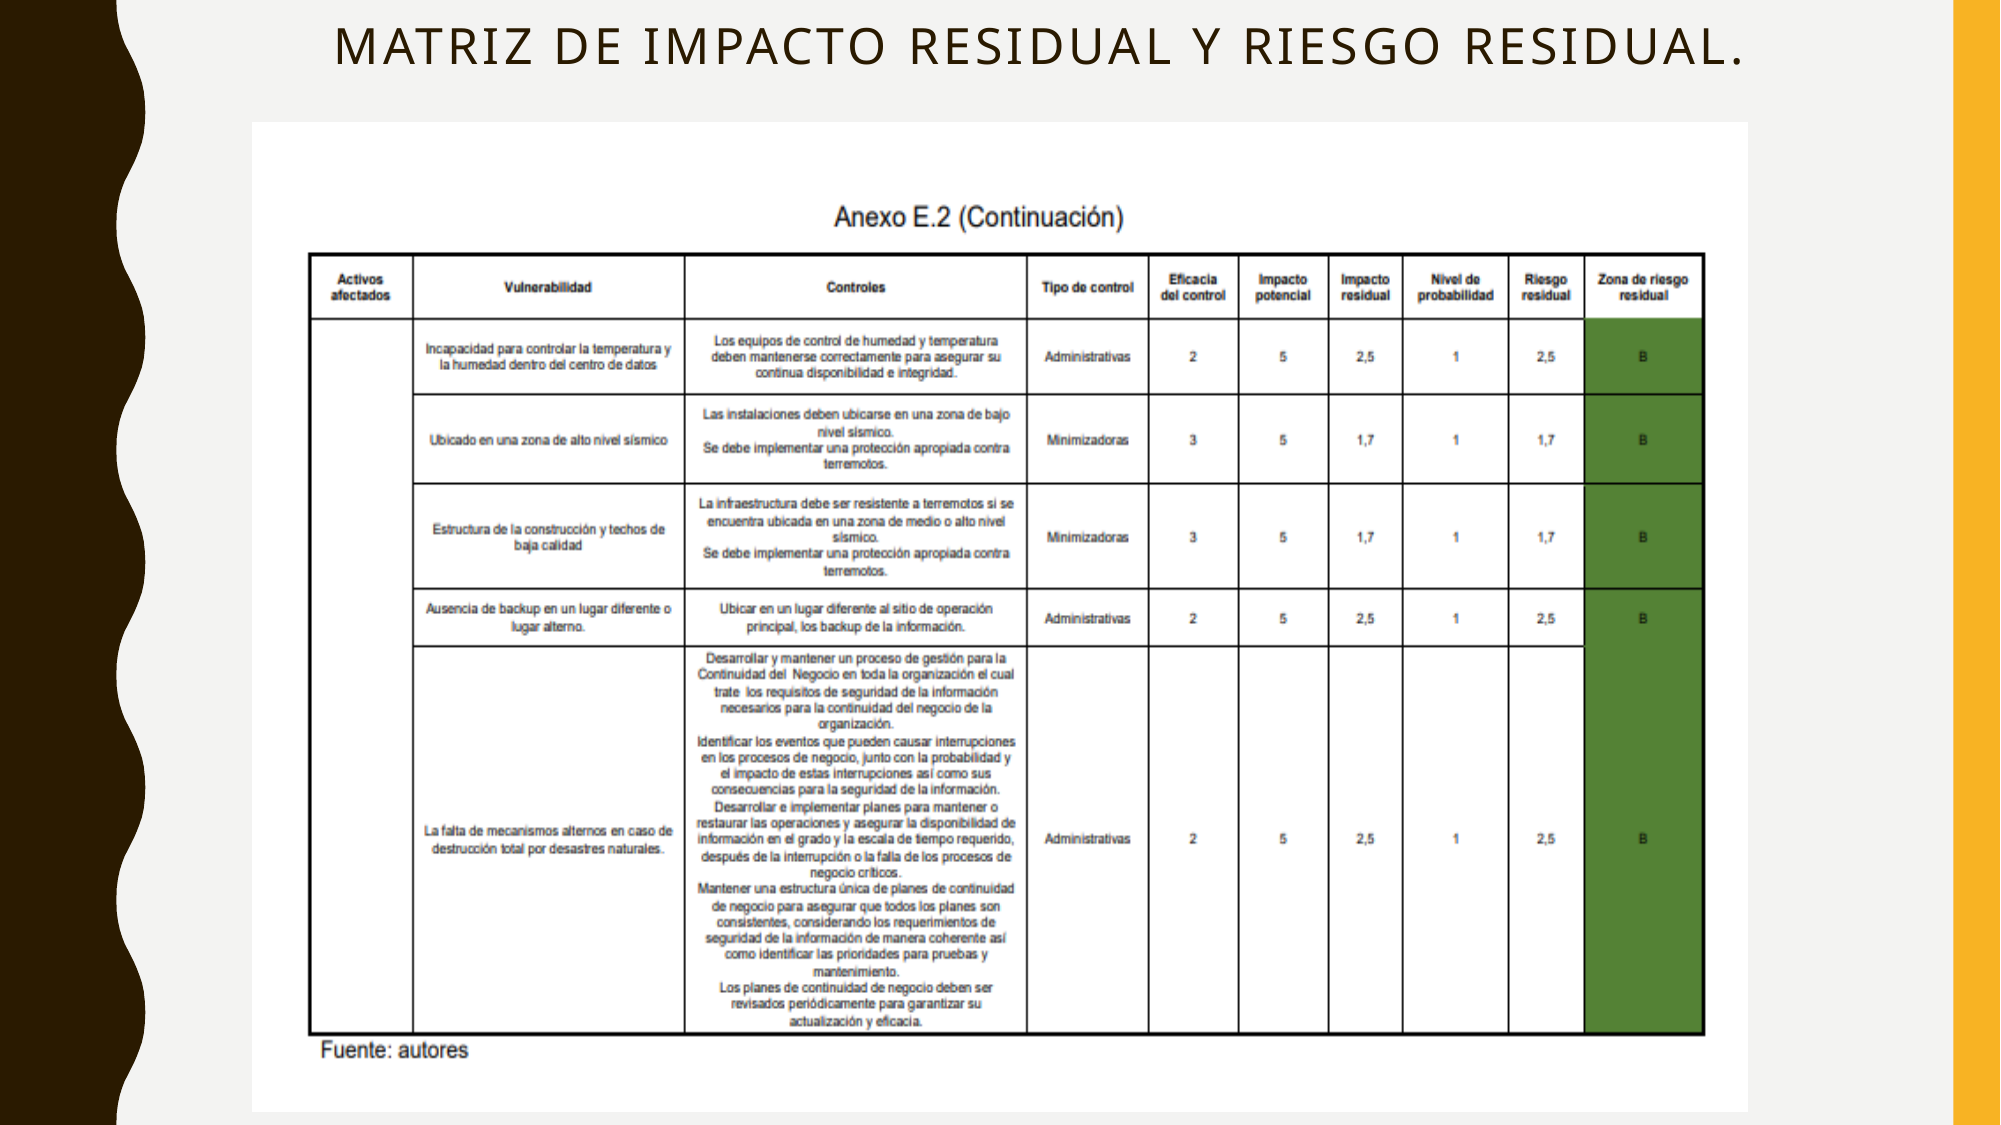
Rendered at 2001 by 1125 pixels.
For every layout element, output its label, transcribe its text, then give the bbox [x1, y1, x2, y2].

picture [252, 122, 1748, 1112]
title Matriz de impacto residual y riesgo residual. [244, 13, 1835, 112]
